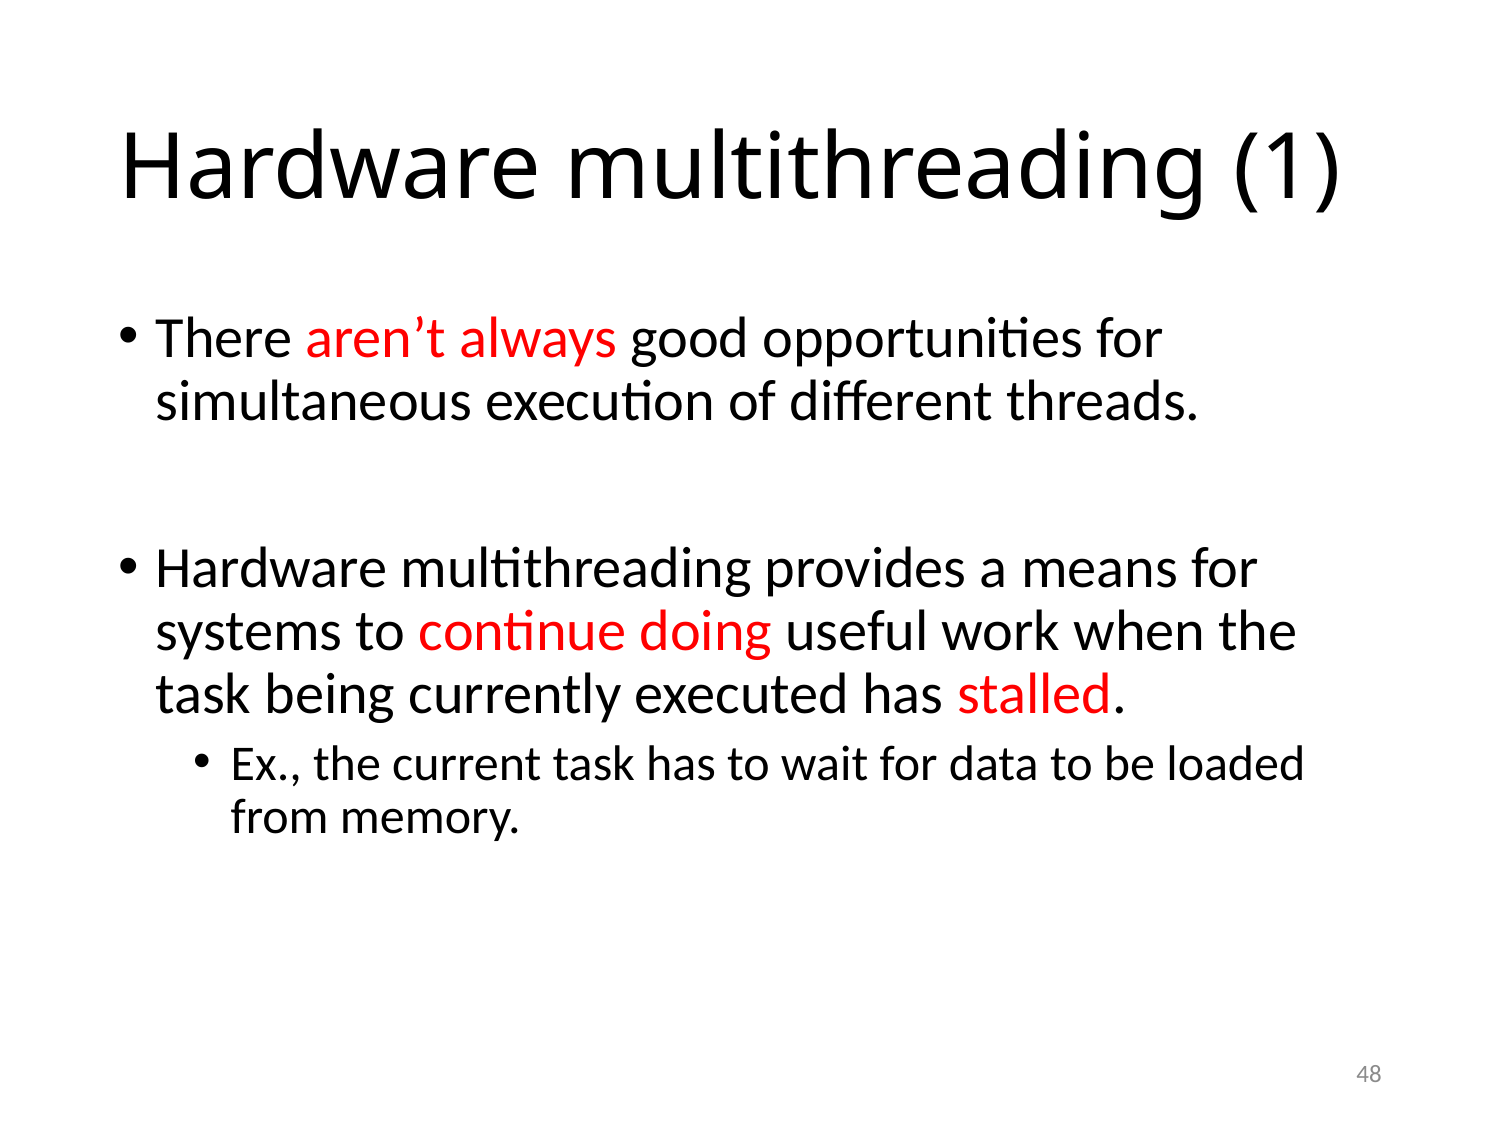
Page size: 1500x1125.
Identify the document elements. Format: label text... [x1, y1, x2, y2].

slide_number 48 [1059, 1042, 1397, 1103]
list There aren’t always good opportunities for simultaneous execution of different threads. Hardware multithreading provides a means for systems to continue doing useful work when the task being currently executed has stalled. Ex., the current task has to wait for data to be loaded from memory. [103, 299, 1397, 1014]
title Hardware multithreading (1) [103, 59, 1397, 278]
